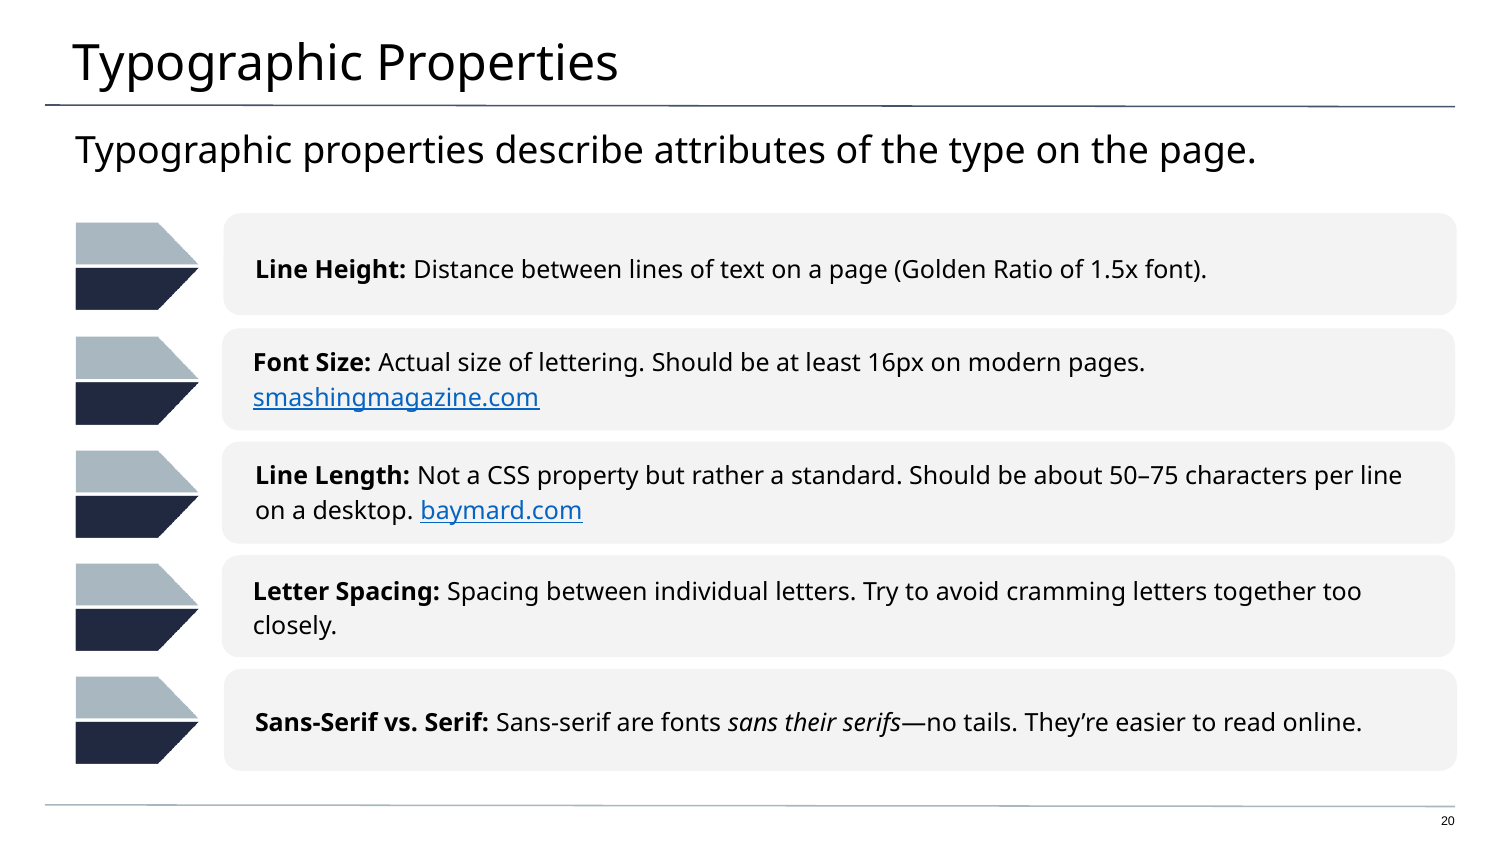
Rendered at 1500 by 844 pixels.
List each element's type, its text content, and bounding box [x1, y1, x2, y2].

subtitle Sans-Serif vs. Serif: Sans-serif are fonts sans their serifs—no tails. They’re easier to read online. [0, 669, 1500, 769]
subtitle Line Length: Not a CSS property but rather a standard. Should be about 50–75 characters per line on a desktop. baymard.com [0, 442, 1500, 542]
slide_number 20 [1412, 813, 1455, 831]
title Typographic Properties [0, 0, 1500, 88]
subtitle Letter Spacing: Spacing between individual letters. Try to avoid cramming letters together too closely. [0, 555, 1500, 655]
subtitle Typographic properties describe attributes of the type on the page. [0, 110, 1500, 171]
subtitle Font Size: Actual size of lettering. Should be at least 16px on modern pages. smashingmagazine.com [0, 328, 1500, 429]
subtitle Line Height: Distance between lines of text on a page (Golden Ratio of 1.5x font). [0, 216, 1500, 316]
